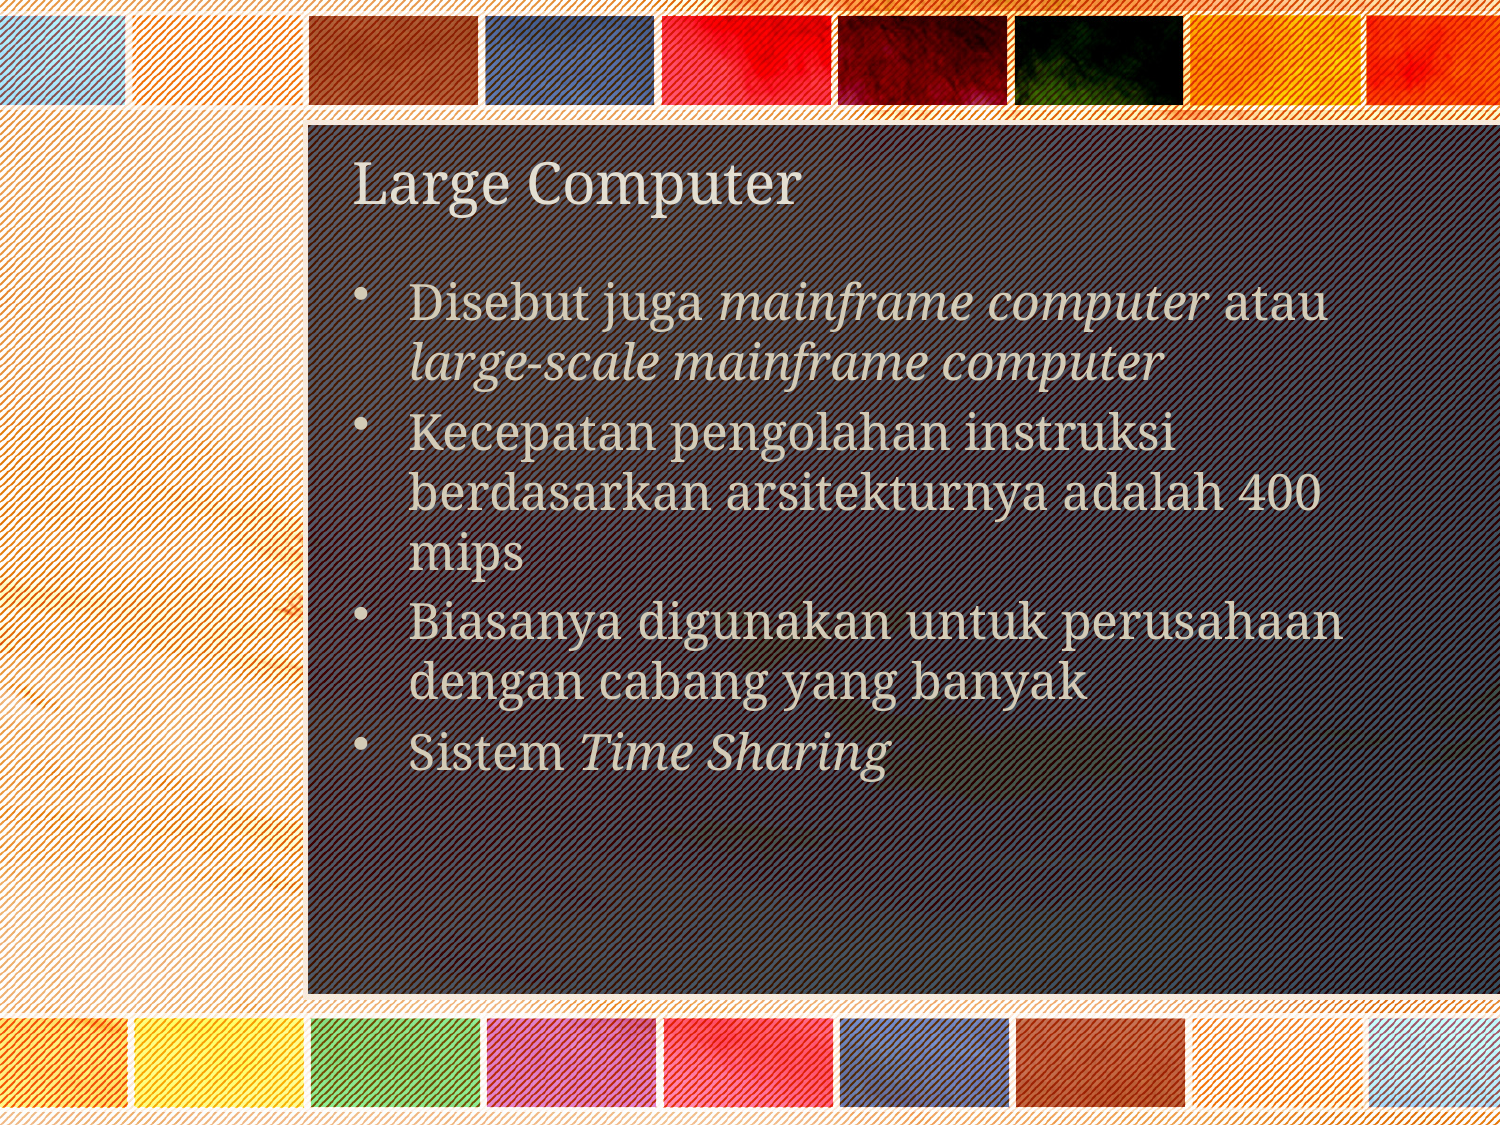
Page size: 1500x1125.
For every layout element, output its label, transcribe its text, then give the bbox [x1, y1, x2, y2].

title Large Computer [337, 112, 1463, 251]
picture [0, 0, 1500, 1125]
list Disebut juga mainframe computer atau large-scale mainframe computer Kecepatan pengolahan instruksi berdasarkan arsitekturnya adalah 400 mips Biasanya digunakan untuk perusahaan dengan cabang yang banyak Sistem Time Sharing [337, 262, 1463, 1051]
